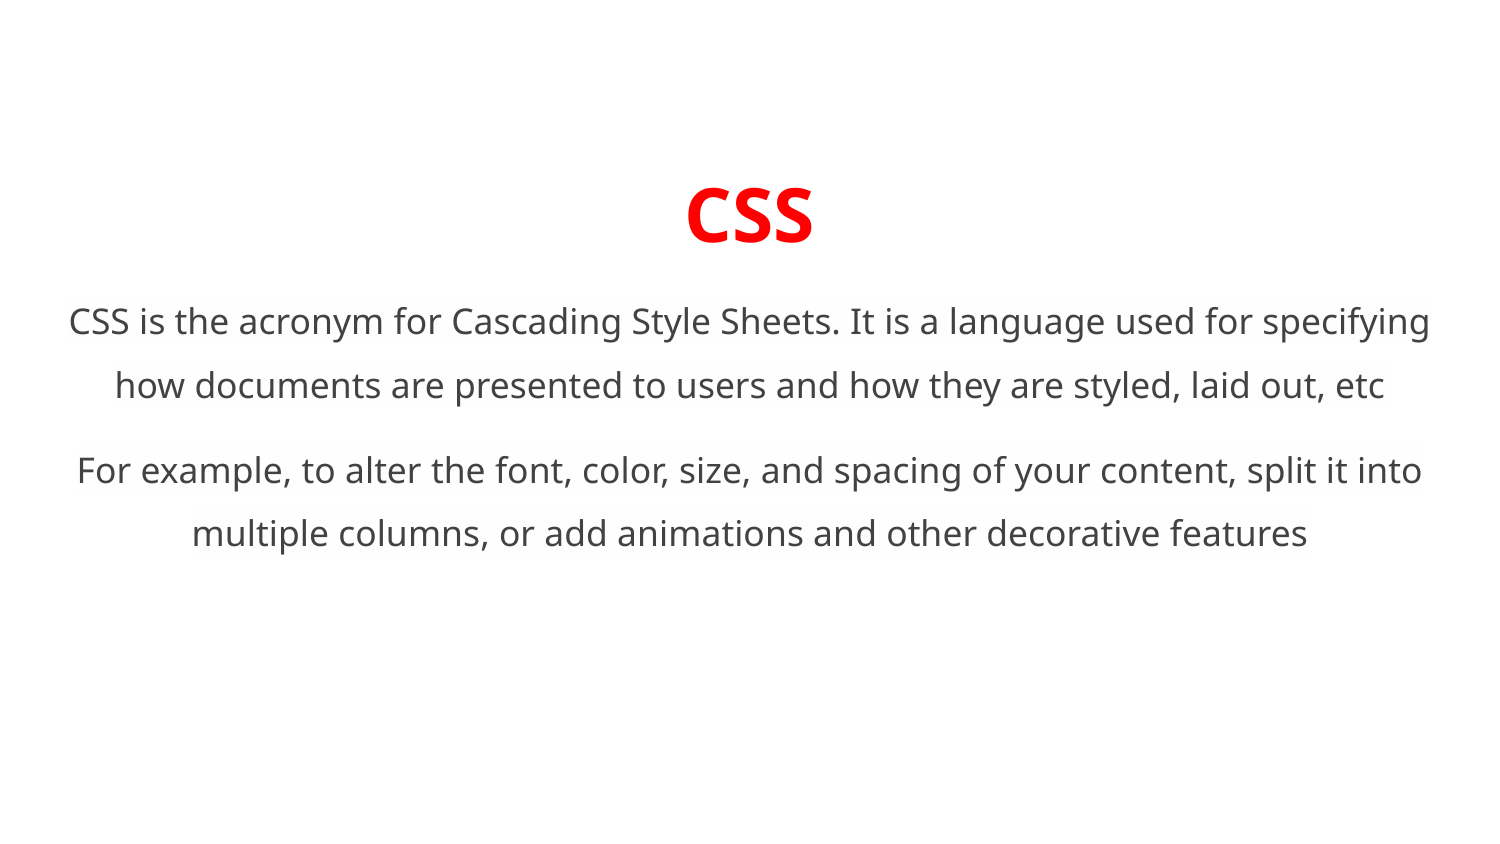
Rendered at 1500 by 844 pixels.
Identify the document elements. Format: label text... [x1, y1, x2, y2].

title CSS CSS is the acronym for Cascading Style Sheets. It is a language used for specifying how documents are presented to users and how they are styled, laid out, etc For example, to alter the font, color, size, and spacing of your content, split it into multiple columns, or add animations and other decorative features [51, 107, 1449, 693]
